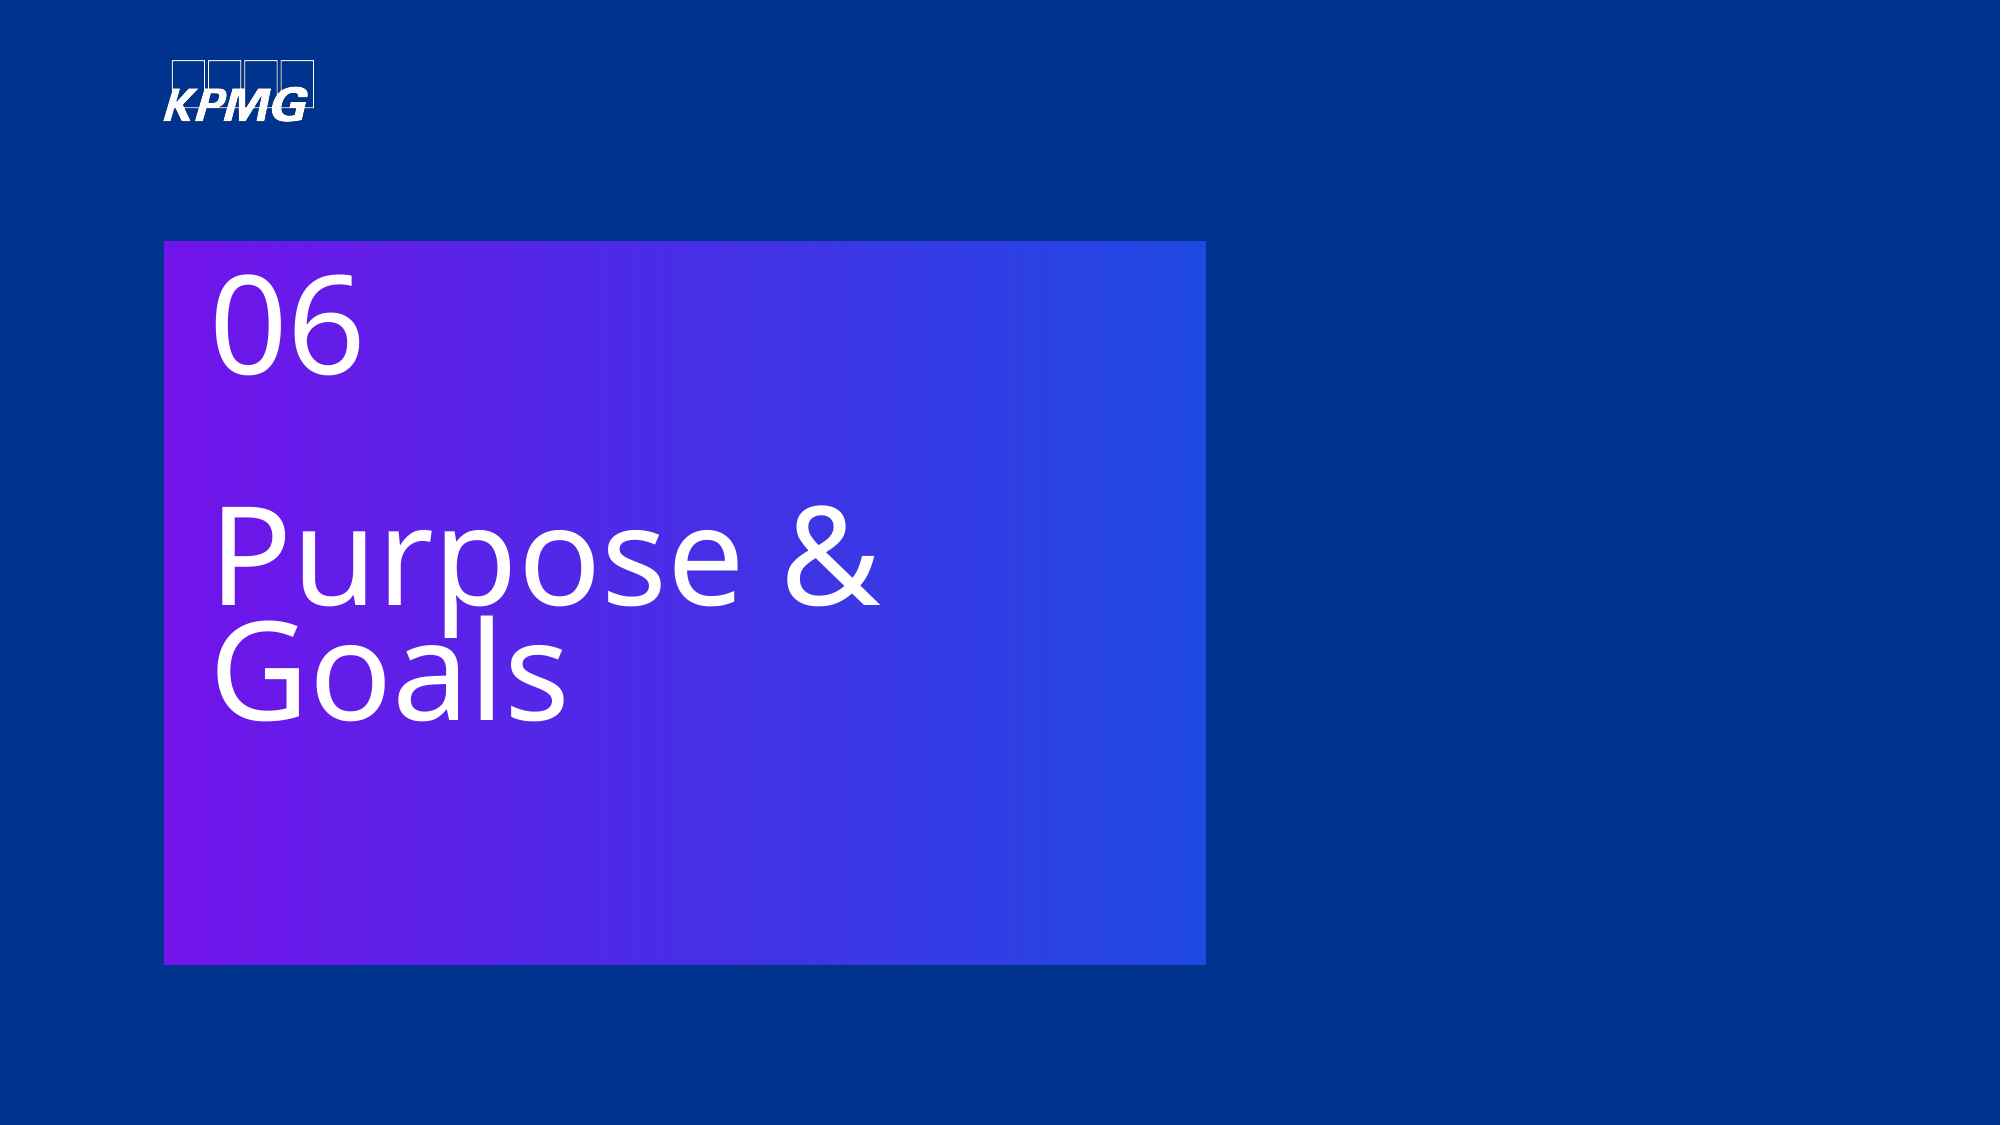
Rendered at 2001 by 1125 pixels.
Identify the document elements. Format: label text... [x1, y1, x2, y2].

picture [163, 60, 314, 122]
title 06 Purpose & Goals [209, 281, 1156, 759]
